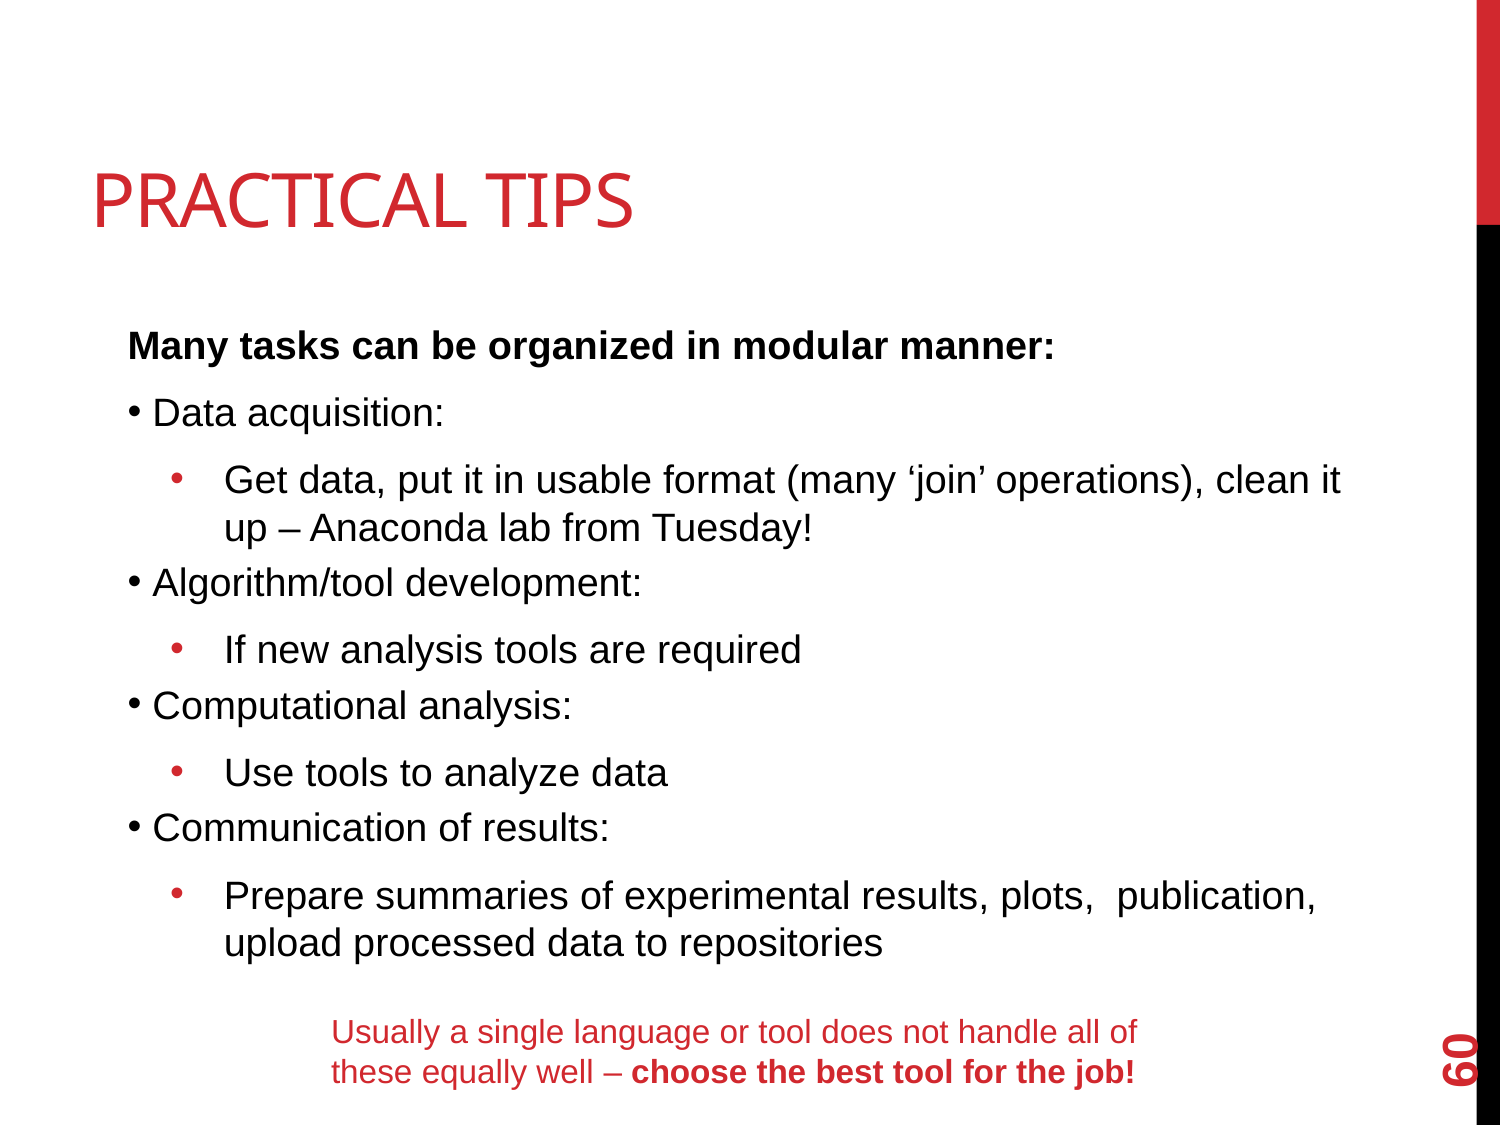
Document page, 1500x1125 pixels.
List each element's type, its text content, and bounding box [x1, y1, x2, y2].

title Practical Tips [75, 25, 1025, 250]
slide_number 60 [1427, 887, 1488, 1104]
list Many tasks can be organized in modular manner: Data acquisition: Get data, put it in usable format (many ‘join’ operations), clean it up – Anaconda lab from Tuesday! Algorithm/tool development: If new analysis tools are required Computational analysis: Use tools to analyze data Communication of results: Prepare summaries of experimental results, plots, publication, upload processed data to repositories [112, 311, 1388, 977]
text_box Usually a single language or tool does not handle all of these equally well – choose the best tool for the job! [326, 1005, 1164, 1095]
